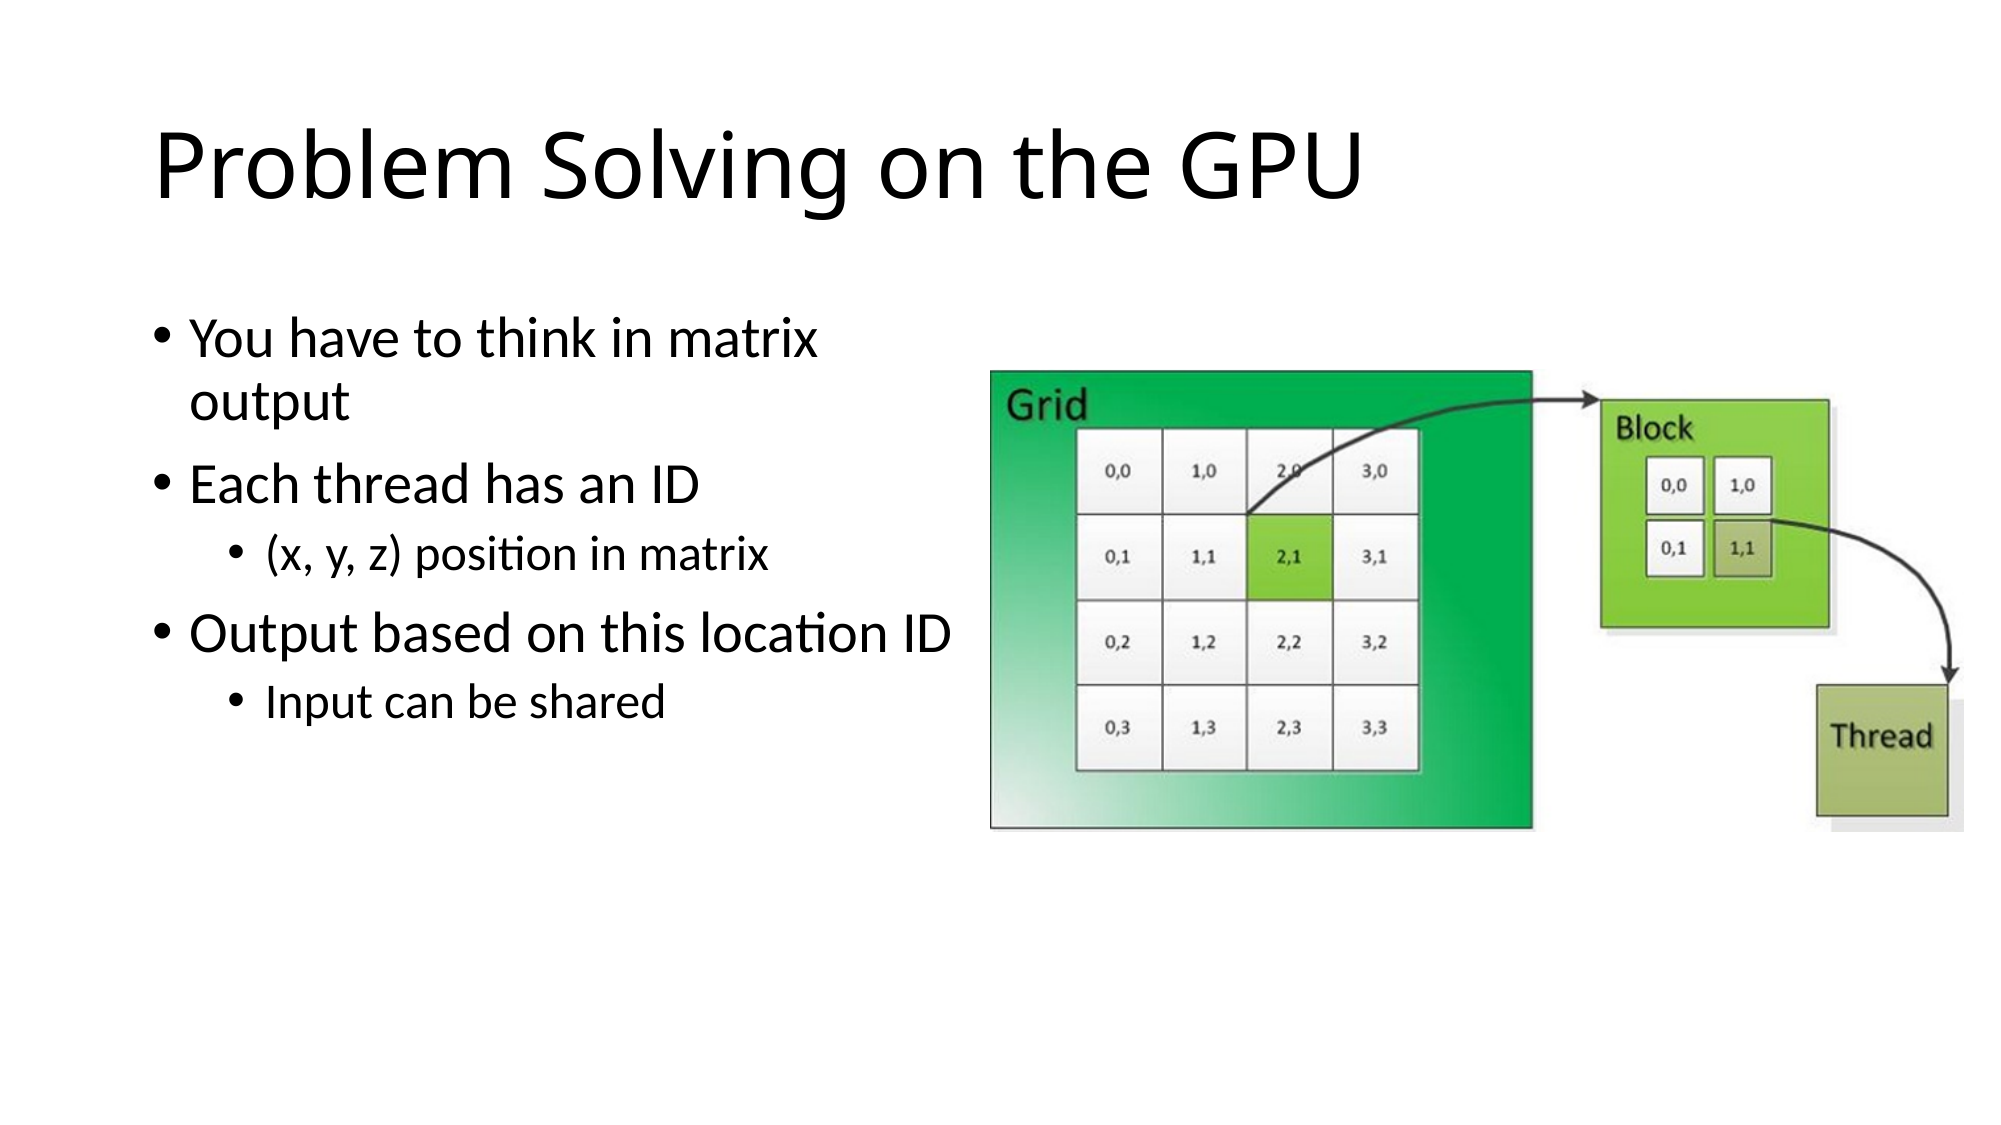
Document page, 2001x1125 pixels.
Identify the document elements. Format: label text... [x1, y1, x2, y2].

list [990, 369, 1964, 832]
list You have to think in matrix output Each thread has an ID (x, y, z) position in matrix Output based on this location ID Input can be shared [137, 299, 988, 1014]
title Problem Solving on the GPU [137, 59, 1863, 278]
